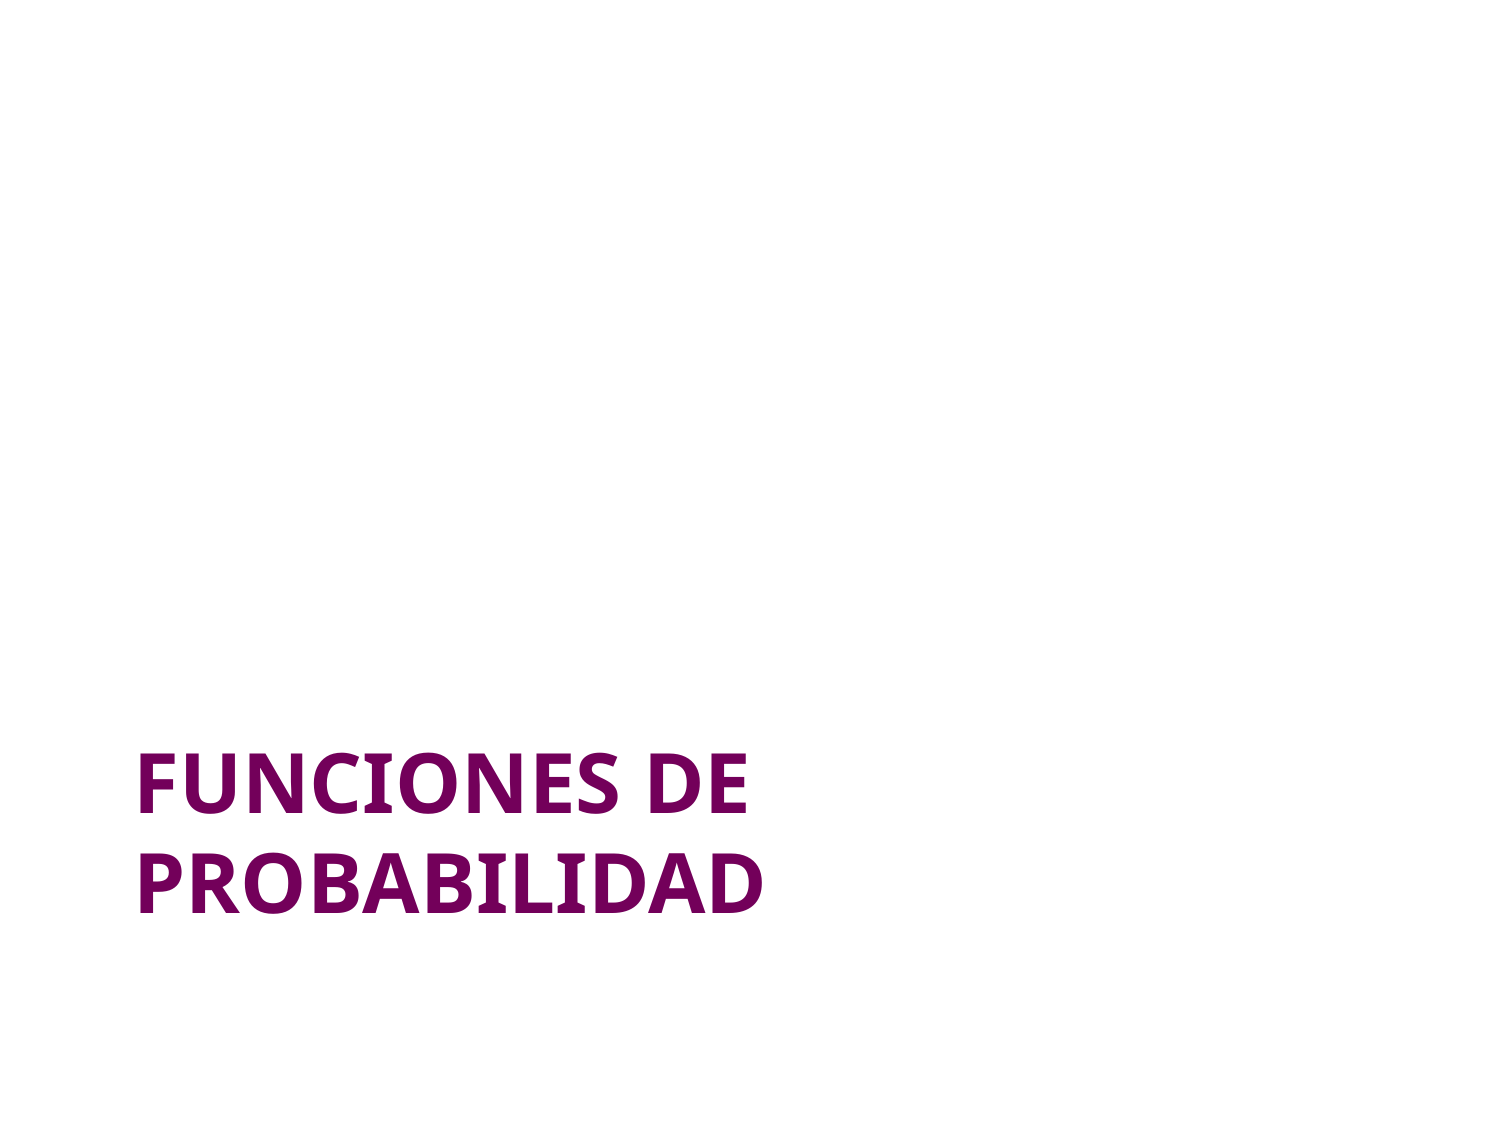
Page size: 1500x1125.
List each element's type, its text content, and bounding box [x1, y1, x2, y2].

title Funciones de probabilidad [118, 722, 1394, 947]
